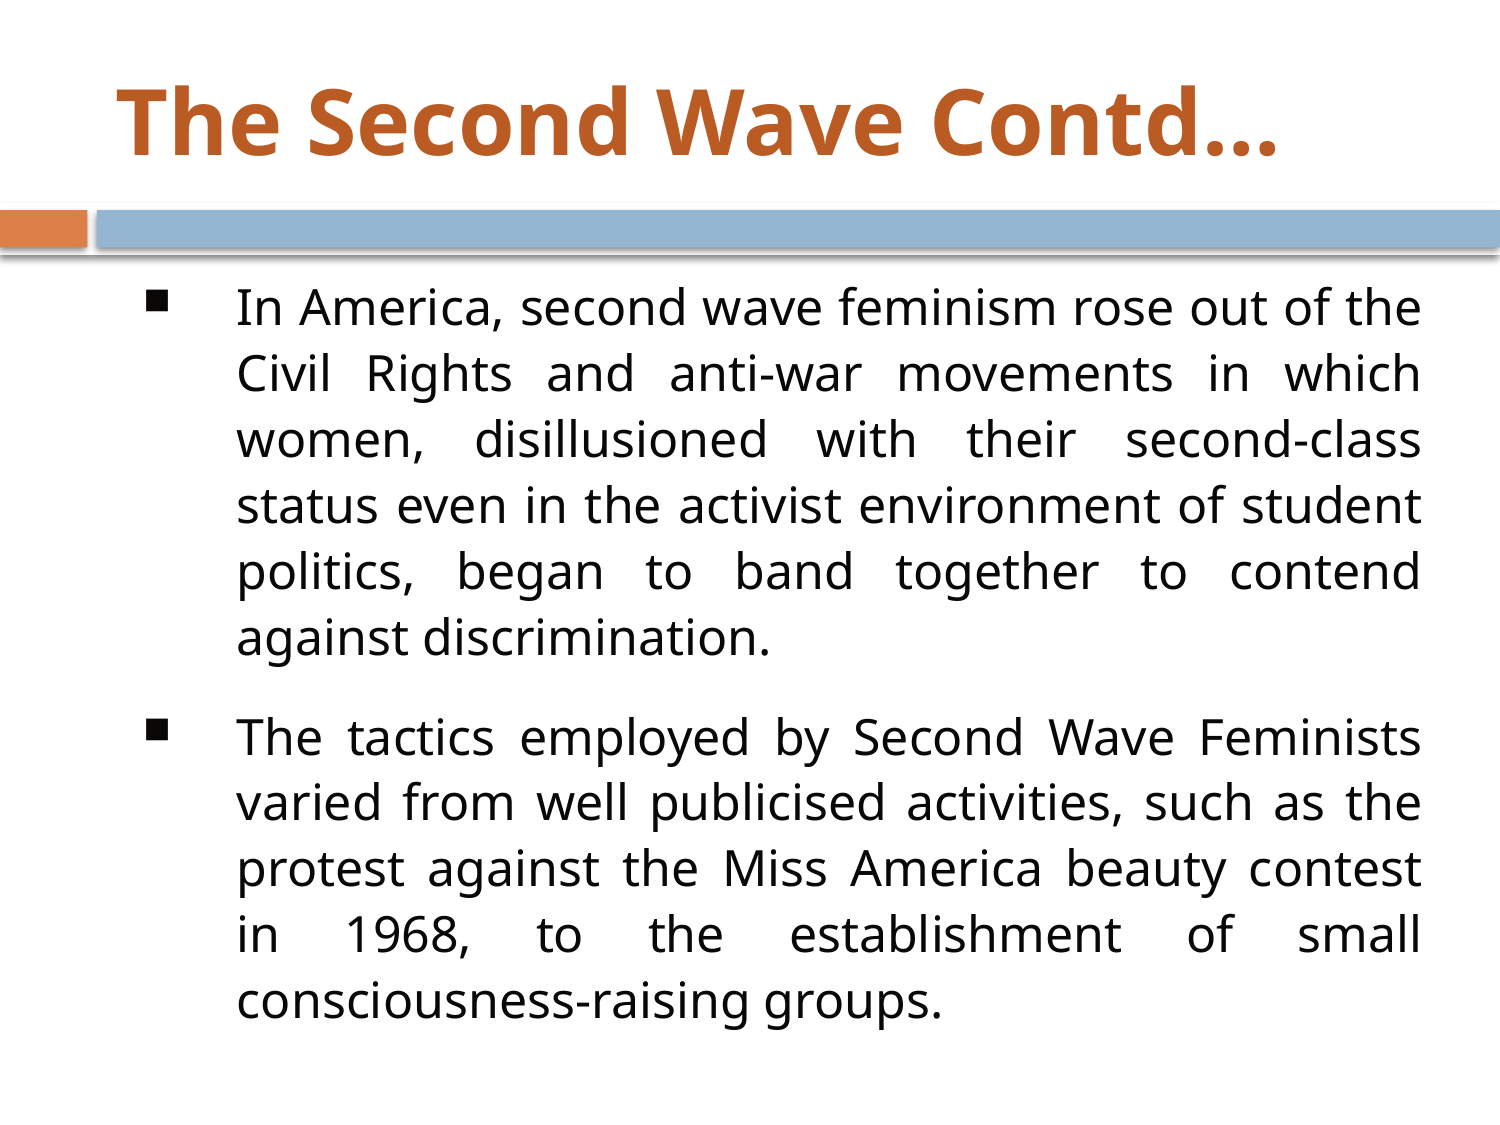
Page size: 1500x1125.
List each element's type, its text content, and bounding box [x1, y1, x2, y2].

list In America, second wave feminism rose out of the Civil Rights and anti-war movements in which women, disillusioned with their second-class status even in the activist environment of student politics, began to band together to contend against discrimination. The tactics employed by Second Wave Feminists varied from well publicised activities, such as the protest against the Miss America beauty contest in 1968, to the establishment of small consciousness-raising groups. [100, 262, 1438, 1000]
title The Second Wave Contd… [100, 37, 1438, 200]
